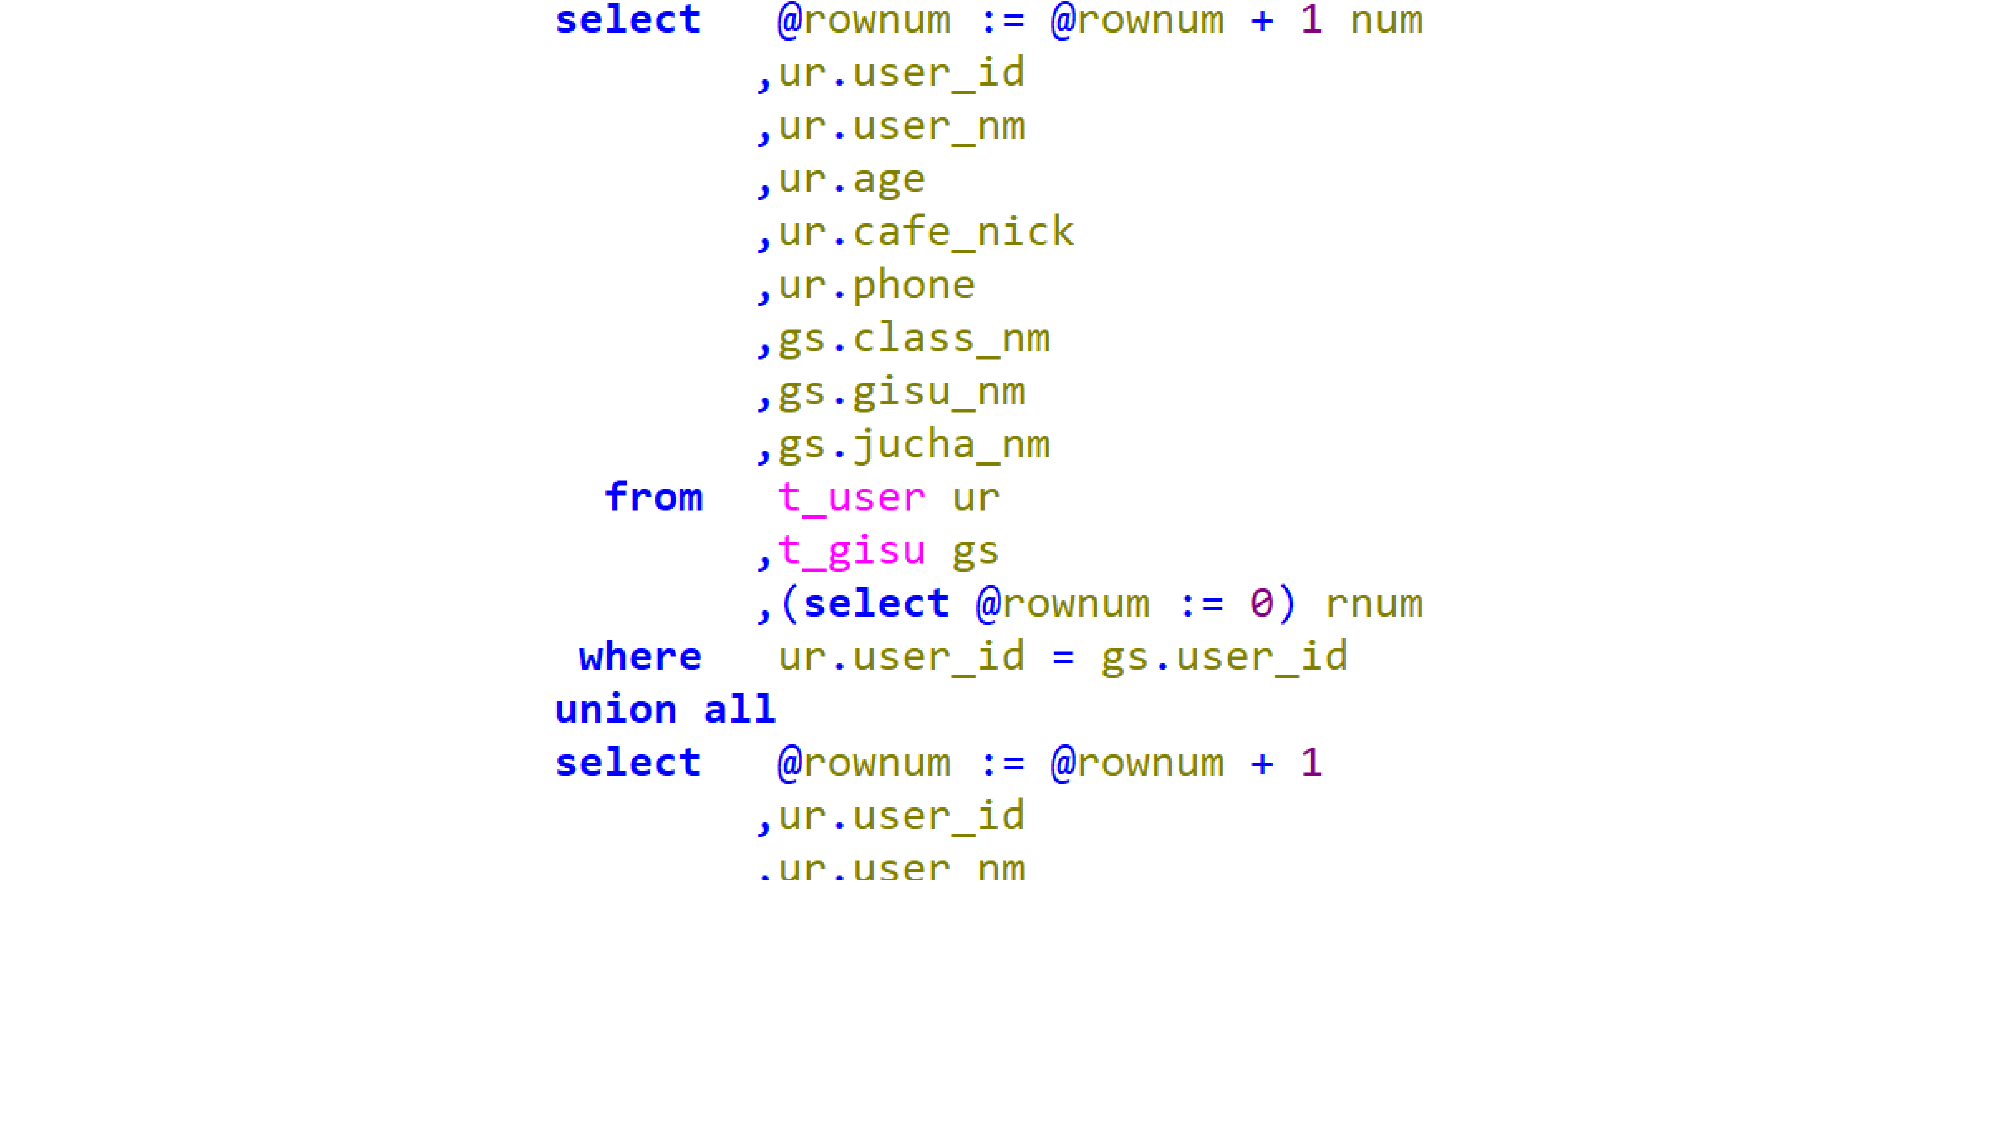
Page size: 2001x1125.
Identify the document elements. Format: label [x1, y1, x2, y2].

picture [550, 0, 1450, 880]
